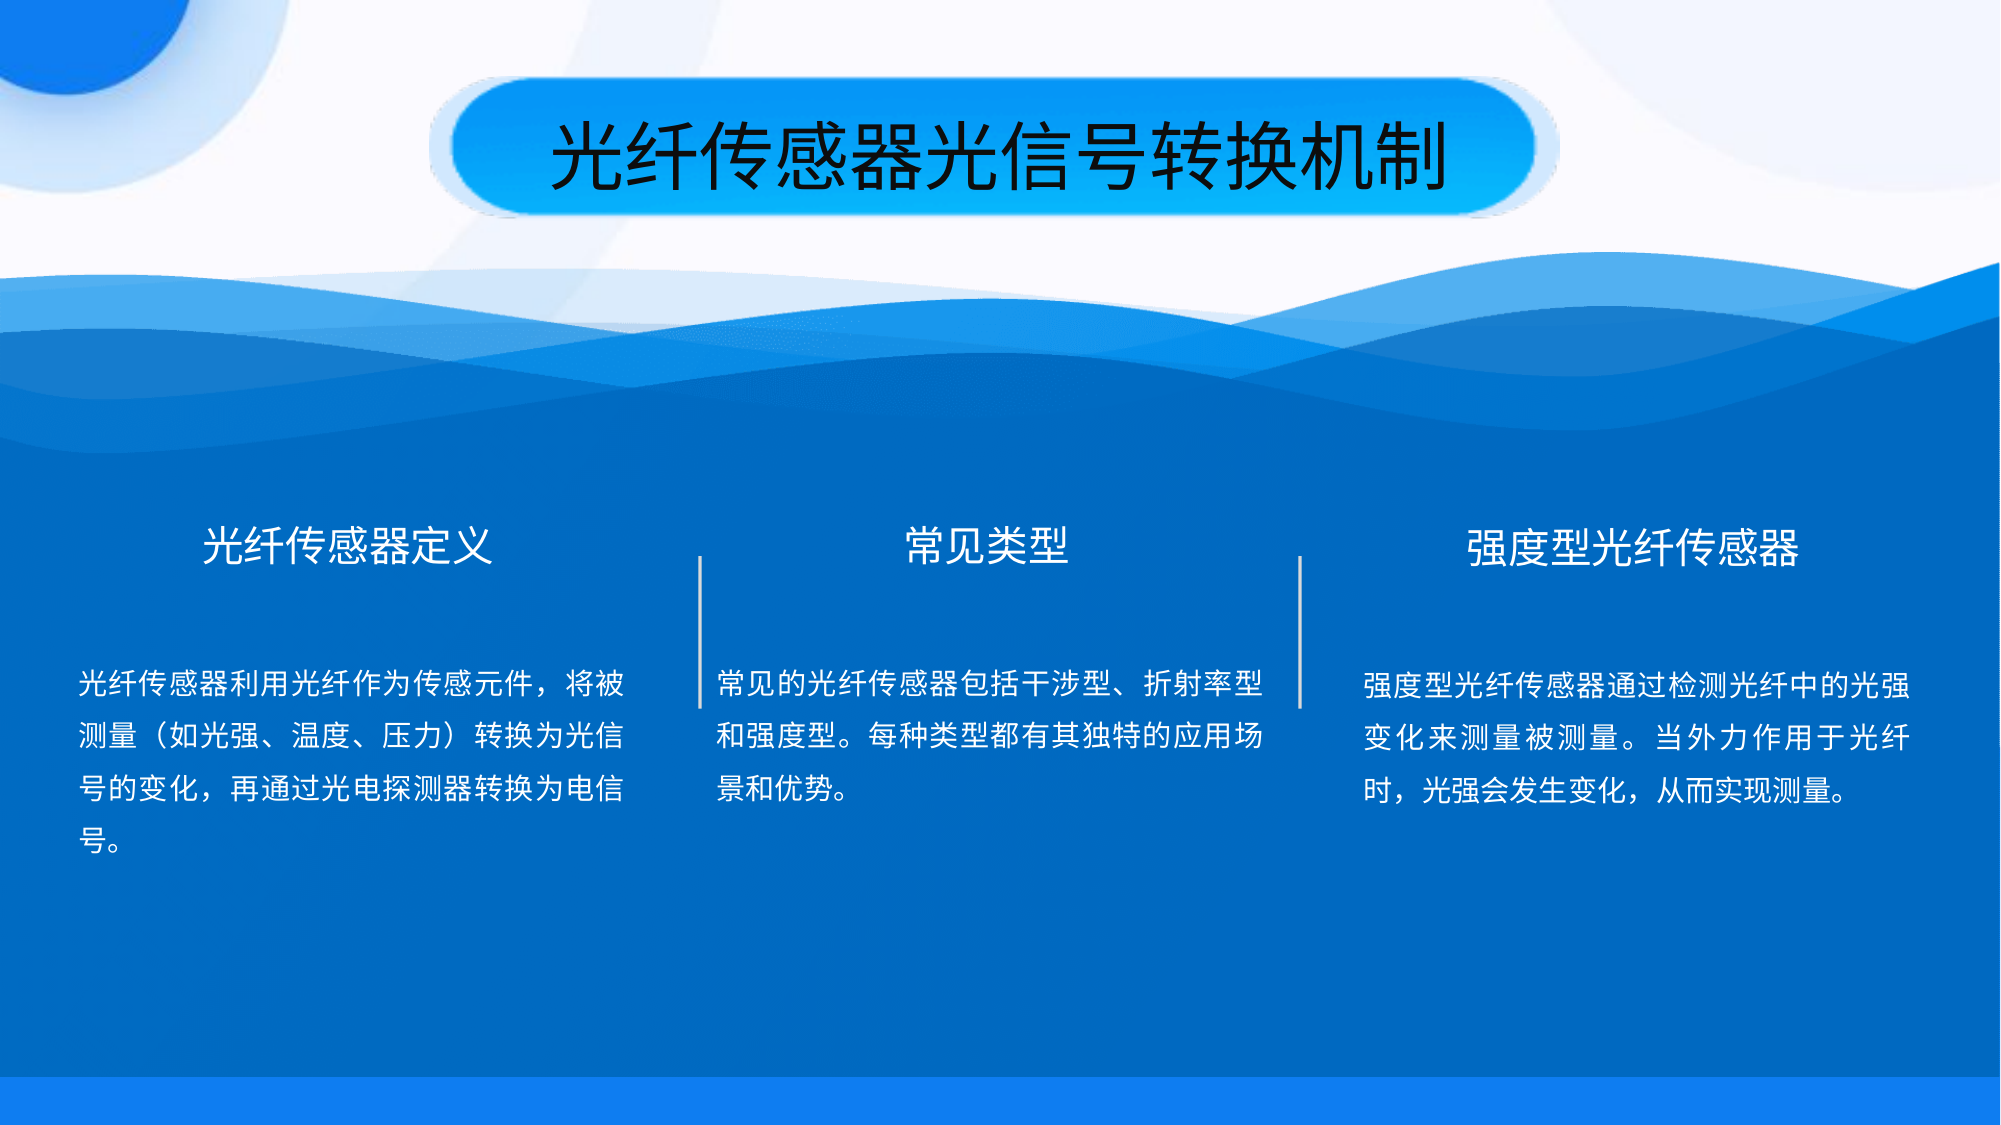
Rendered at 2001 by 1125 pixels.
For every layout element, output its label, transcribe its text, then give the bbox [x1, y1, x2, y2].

text_box 光纤传感器光信号转换机制 [0, 64, 2000, 200]
picture [0, 0, 2001, 1125]
